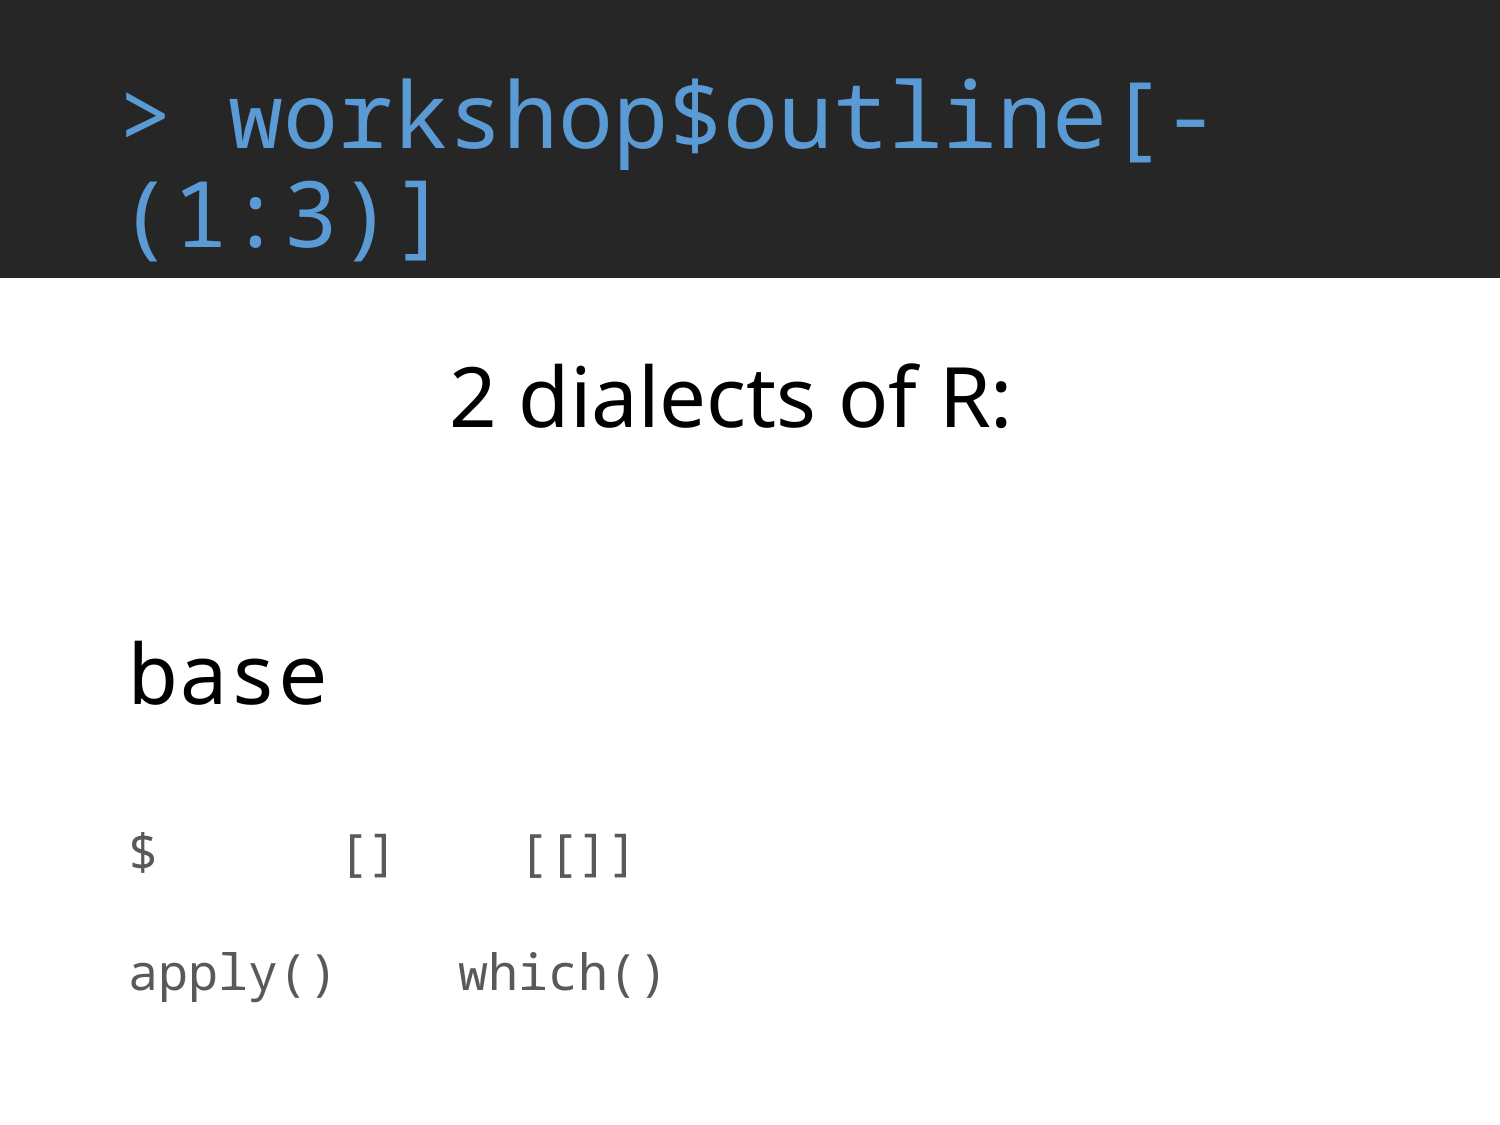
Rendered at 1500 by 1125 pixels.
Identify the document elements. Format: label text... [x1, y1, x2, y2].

text_box 2 dialects of R: [435, 337, 1029, 452]
text_box base $ [] [[]] apply() which() [113, 613, 714, 1009]
text_box [0, 0, 1500, 278]
title > workshop$outline[-(1:3)] [103, 59, 1500, 278]
